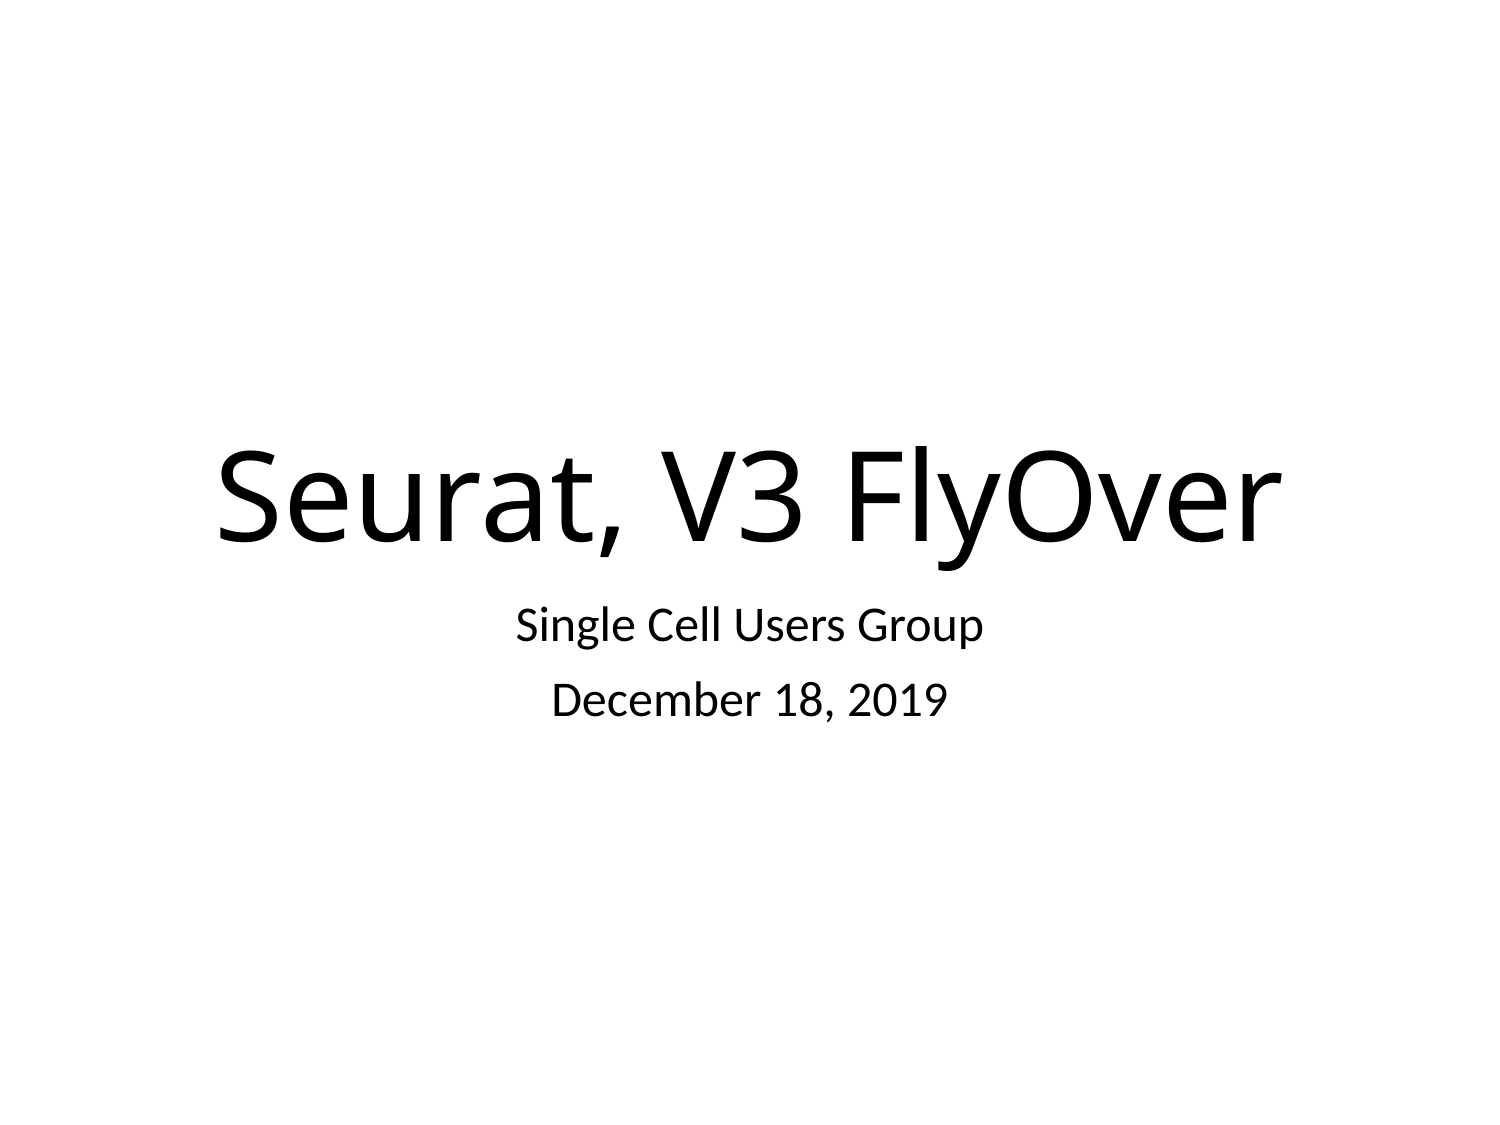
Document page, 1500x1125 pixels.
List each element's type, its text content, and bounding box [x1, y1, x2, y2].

subtitle Single Cell Users Group December 18, 2019 [187, 590, 1313, 863]
title Seurat, V3 FlyOver [112, 184, 1388, 576]
